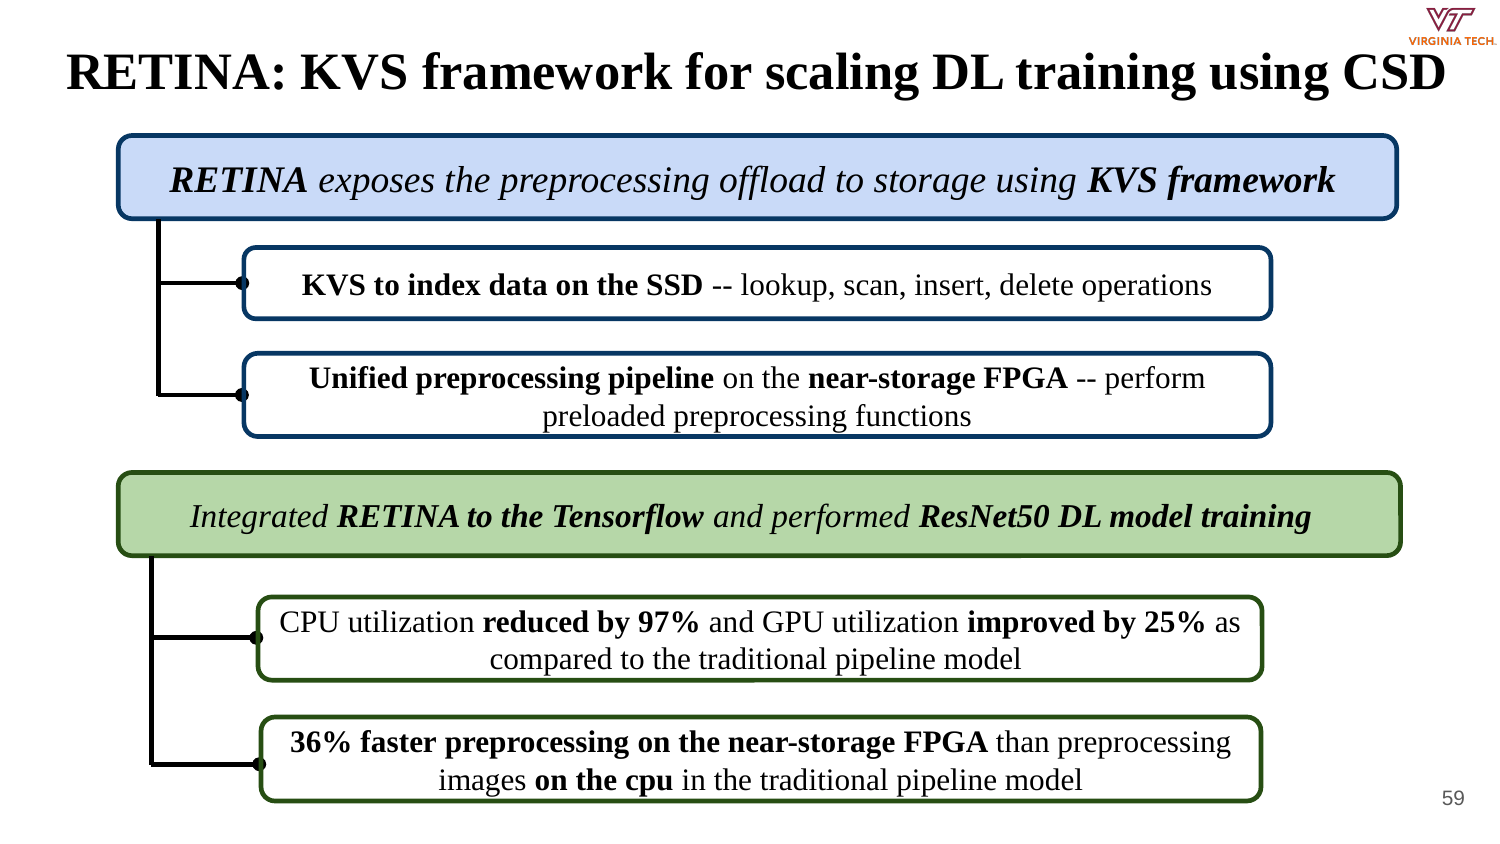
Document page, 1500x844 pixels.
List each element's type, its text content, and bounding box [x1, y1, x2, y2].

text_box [150, 716, 1262, 802]
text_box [151, 596, 1263, 681]
text_box RETINA exposes the preprocessing offload to storage using KVS framework [118, 135, 1397, 219]
picture [1400, 0, 1500, 54]
slide_number ‹#› [1389, 764, 1480, 830]
text_box Integrated RETINA to the Tensorflow and performed ResNet50 DL model training [118, 472, 1401, 556]
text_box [158, 247, 1272, 319]
title RETINA: KVS framework for scaling DL training using CSD [45, 22, 1470, 117]
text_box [158, 353, 1272, 437]
